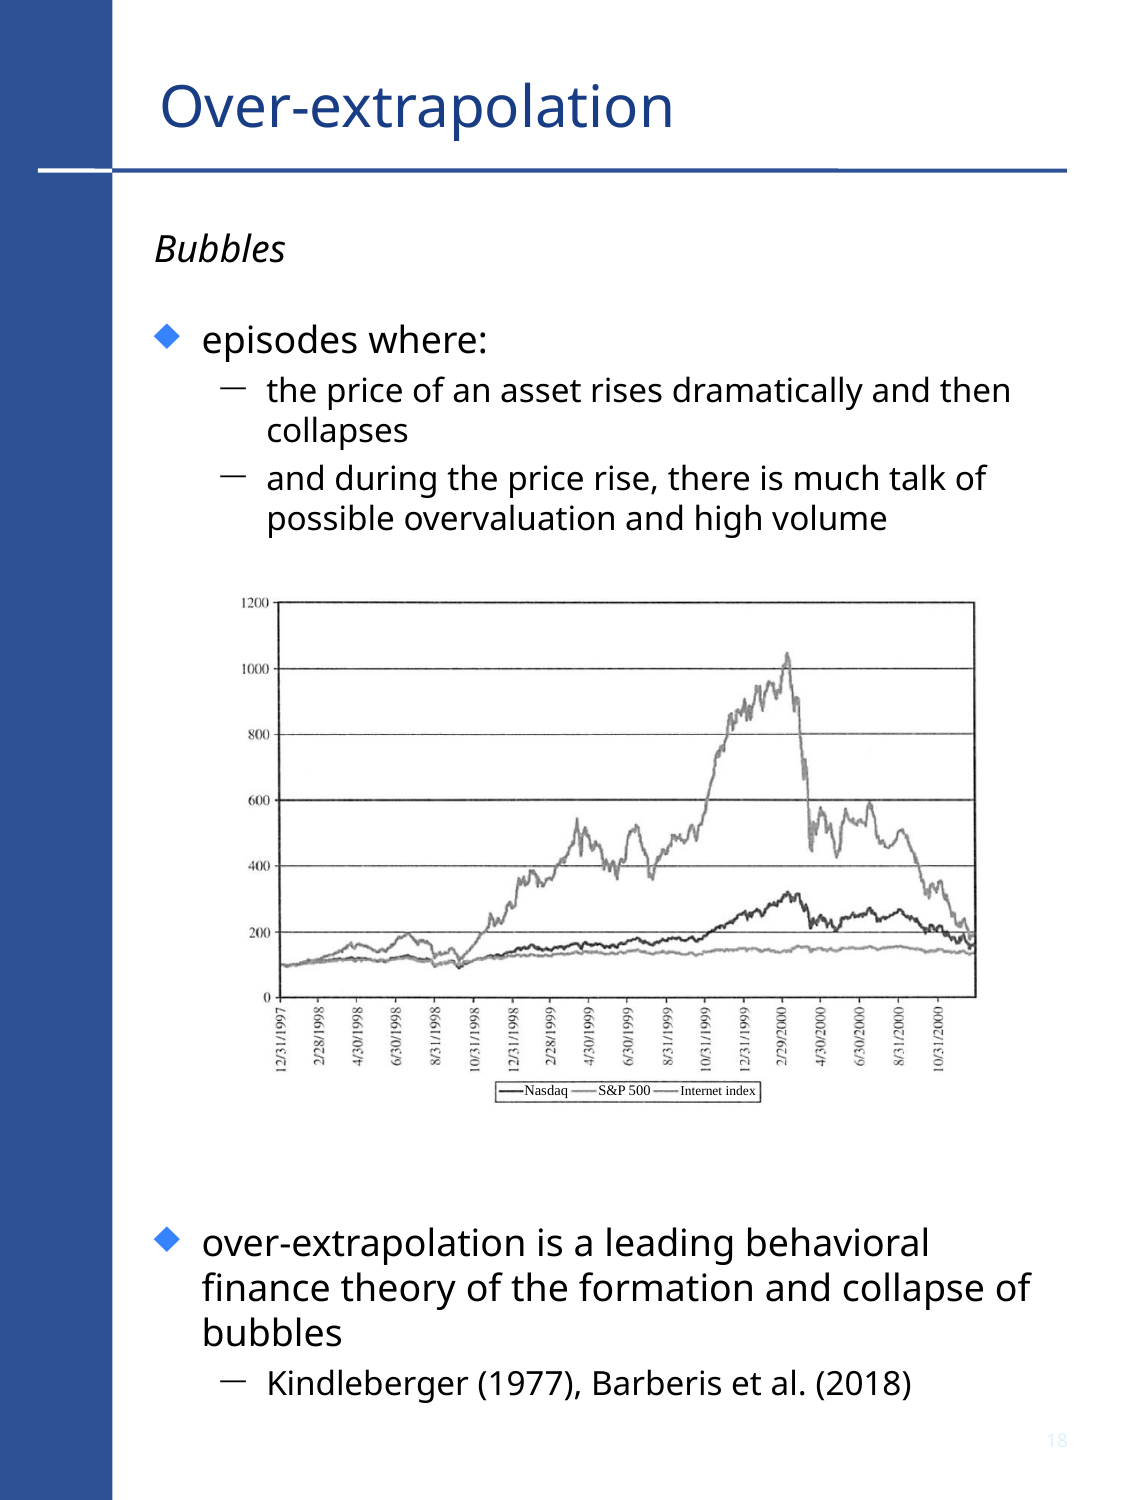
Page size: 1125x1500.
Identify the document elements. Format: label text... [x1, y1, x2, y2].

picture [227, 587, 990, 1108]
list Bubbles episodes where: the price of an asset rises dramatically and then collapses and during the price rise, there is much talk of possible overvaluation and high volume over-extrapolation is a leading behavioral finance theory of the formation and collapse of bubbles Kindleberger (1977), Barberis et al. (2018) [153, 224, 1064, 1259]
slide_number 17 [1021, 1378, 1069, 1455]
title Over-extrapolation [159, 54, 1069, 154]
